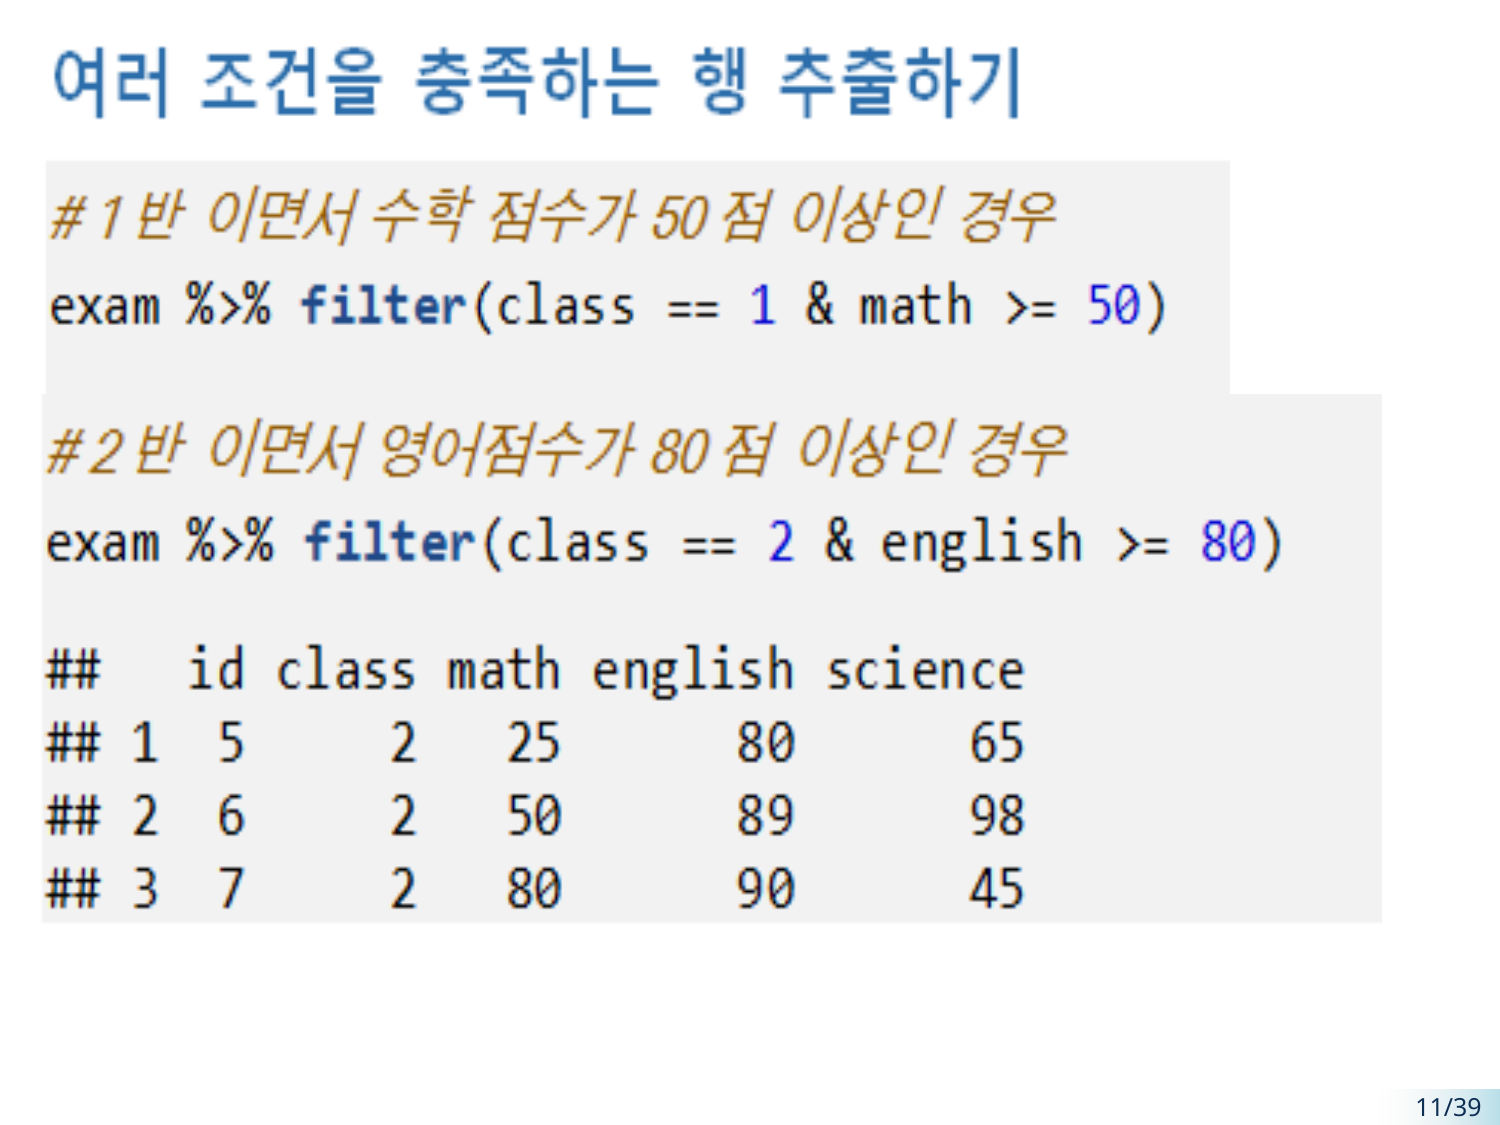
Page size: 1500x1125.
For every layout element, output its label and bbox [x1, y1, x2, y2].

picture [0, 0, 1382, 986]
